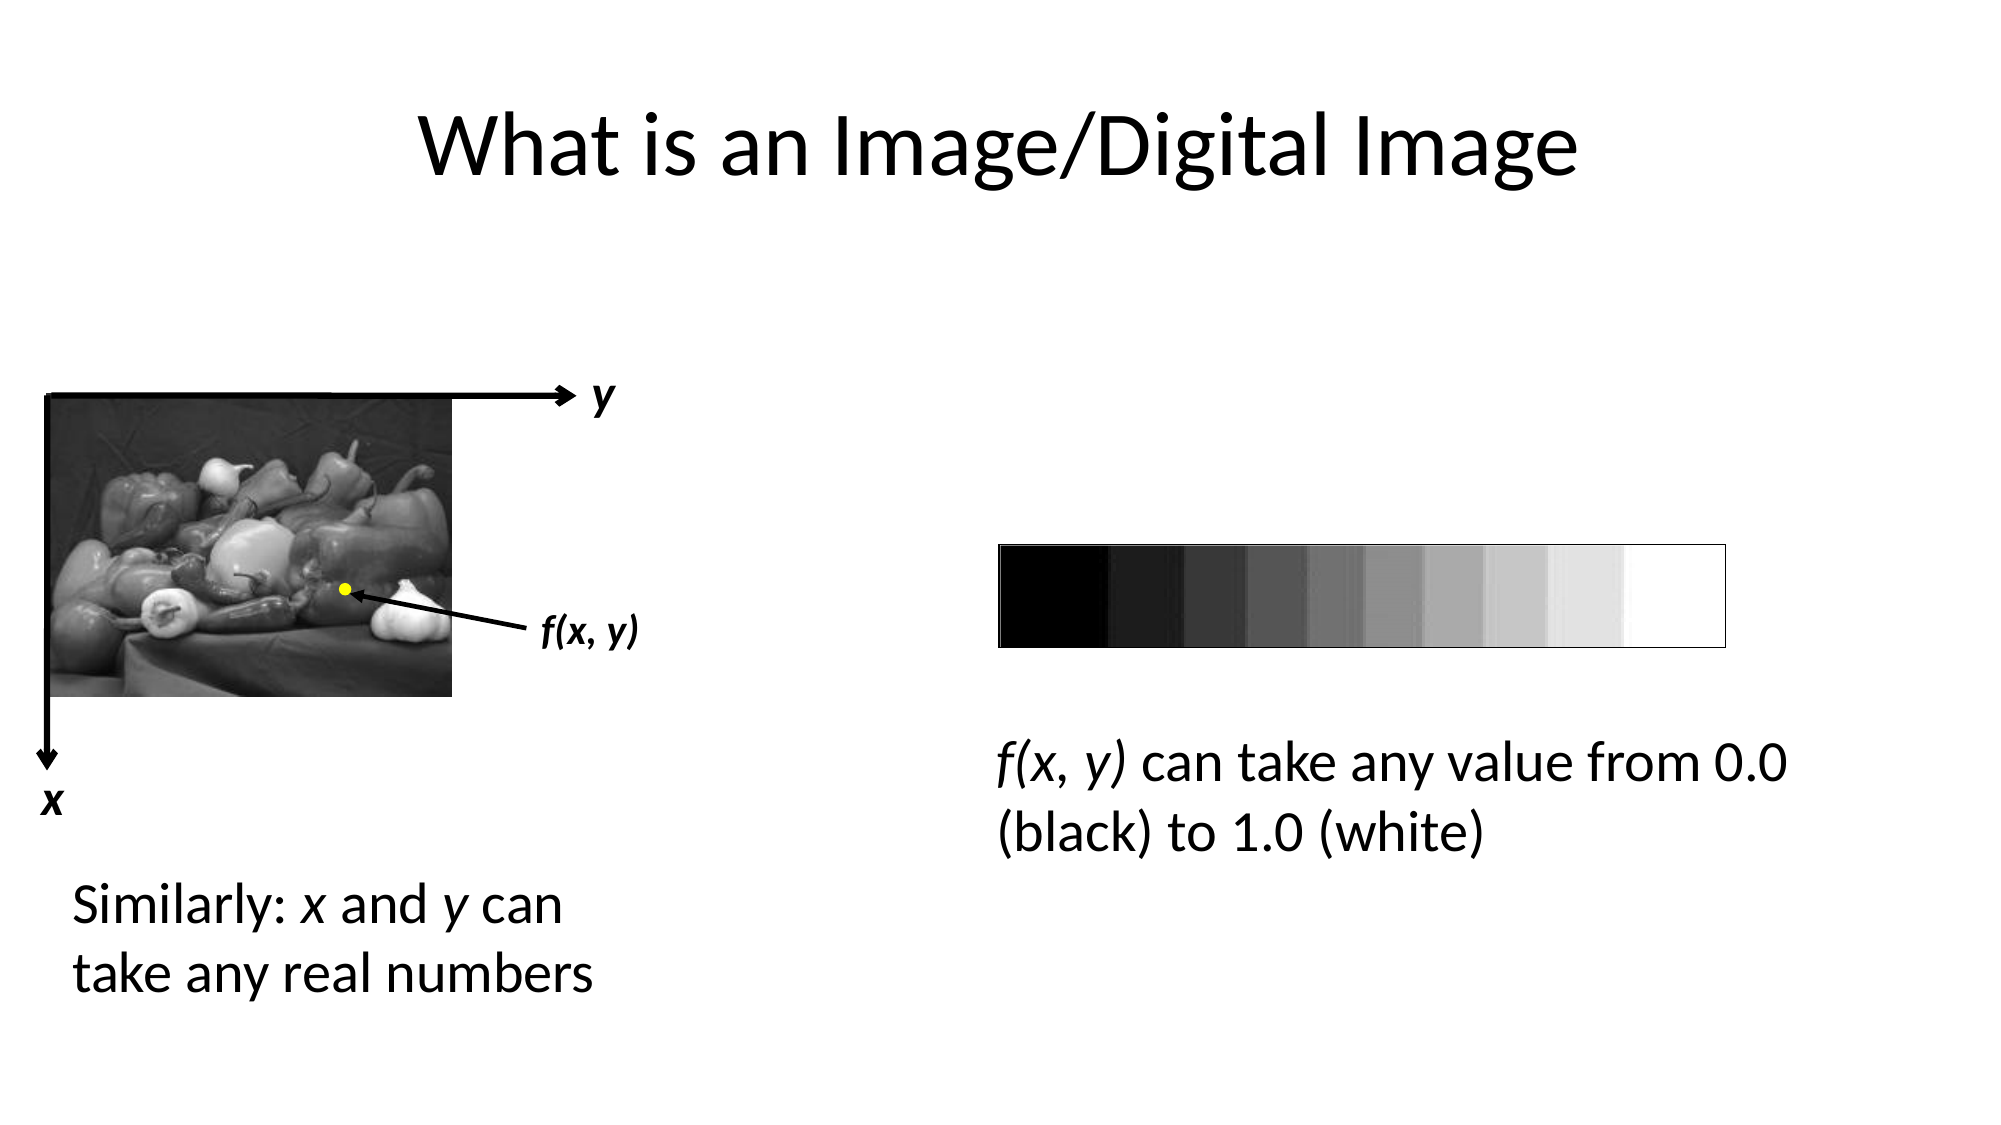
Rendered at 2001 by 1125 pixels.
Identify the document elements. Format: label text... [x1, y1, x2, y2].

text_box f(x, y) can take any value from 0.0 (black) to 1.0 (white) [906, 716, 1974, 999]
text_box f(x, y) [526, 595, 689, 661]
picture [46, 393, 452, 697]
text_box Similarly: x and y can take any real numbers [0, 857, 664, 1125]
text_box y [576, 352, 664, 429]
text_box What is an Image/Digital Image [324, 45, 1675, 233]
text_box x [26, 757, 114, 834]
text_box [349, 593, 527, 629]
picture [999, 545, 1725, 647]
